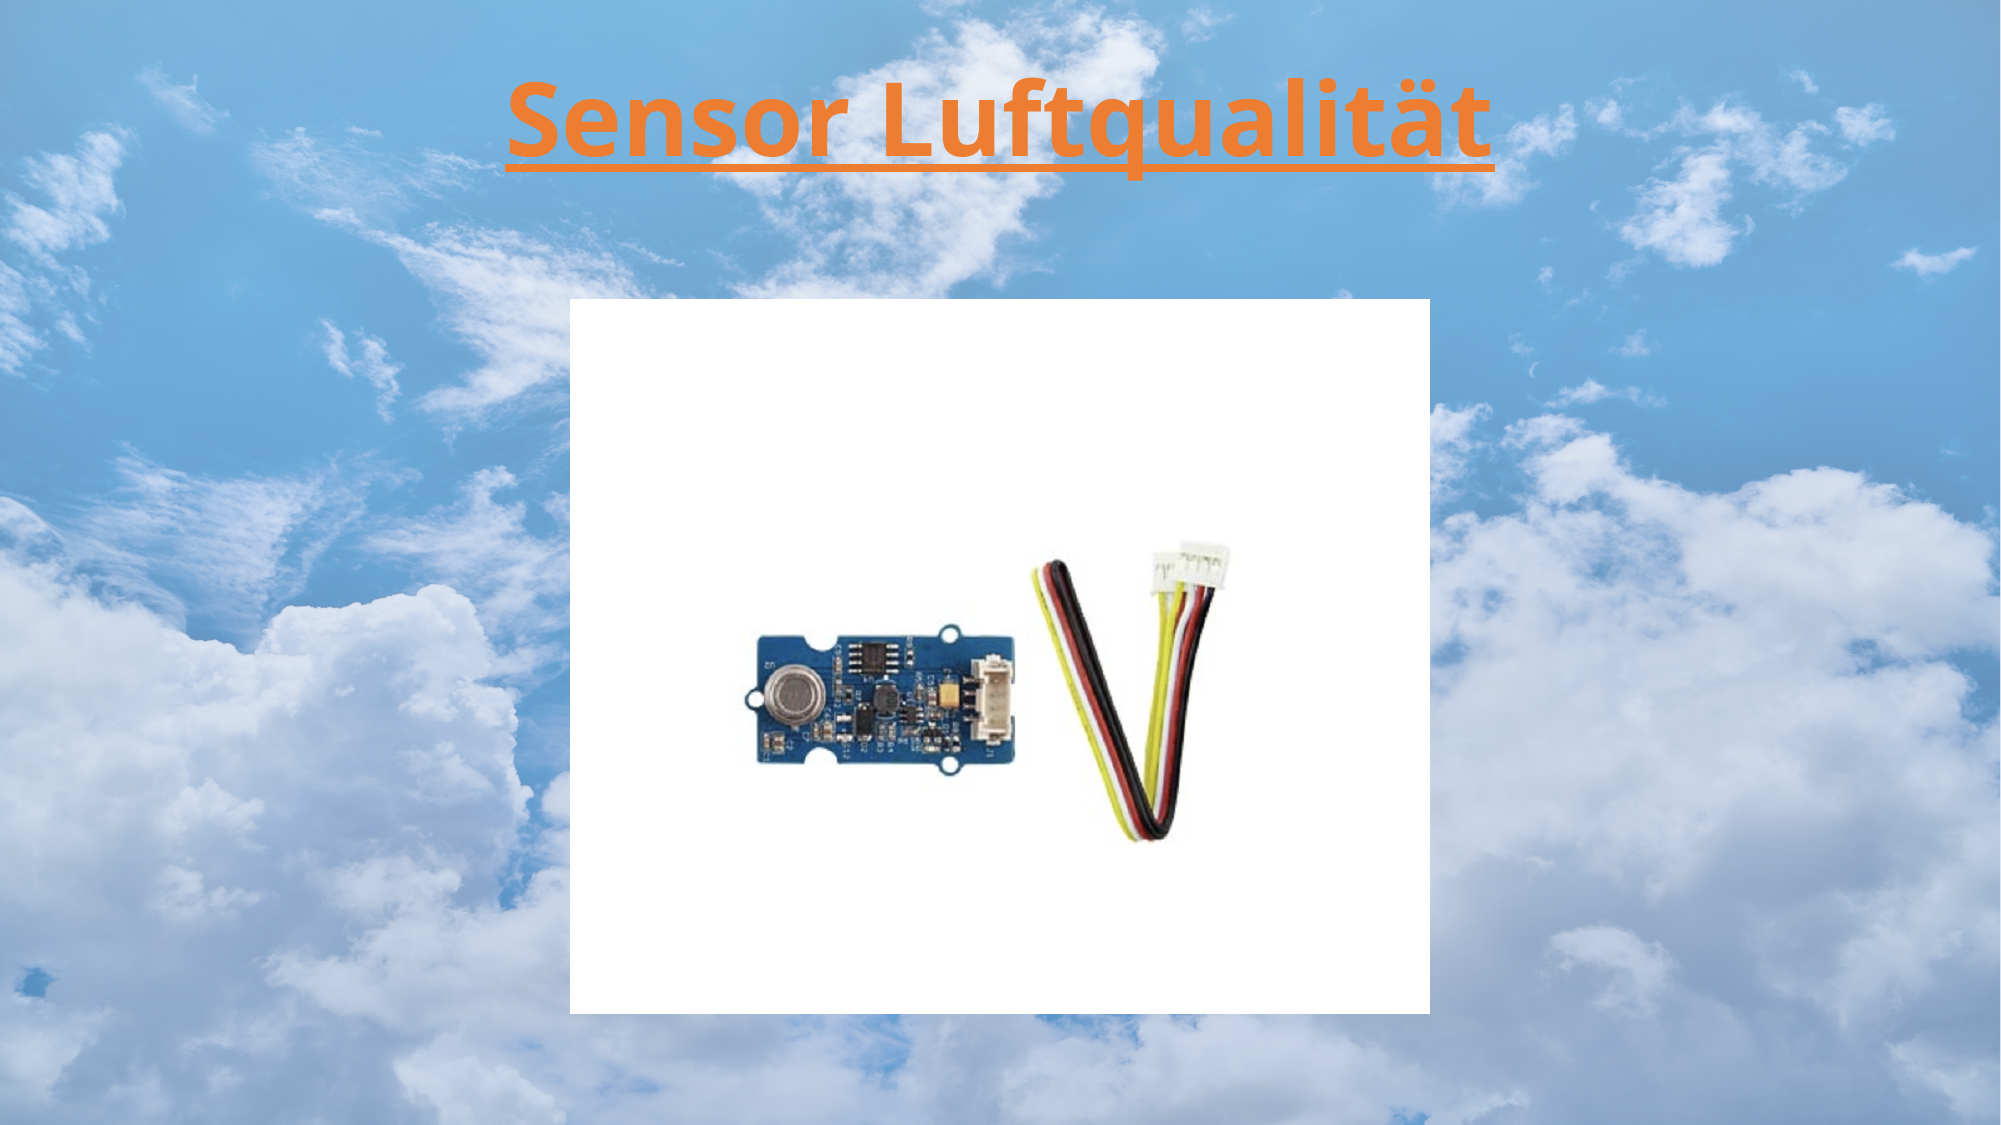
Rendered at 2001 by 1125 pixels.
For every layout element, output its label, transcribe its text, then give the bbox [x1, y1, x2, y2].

title Sensor Luftqualität [137, 59, 1863, 278]
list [570, 299, 1430, 1014]
